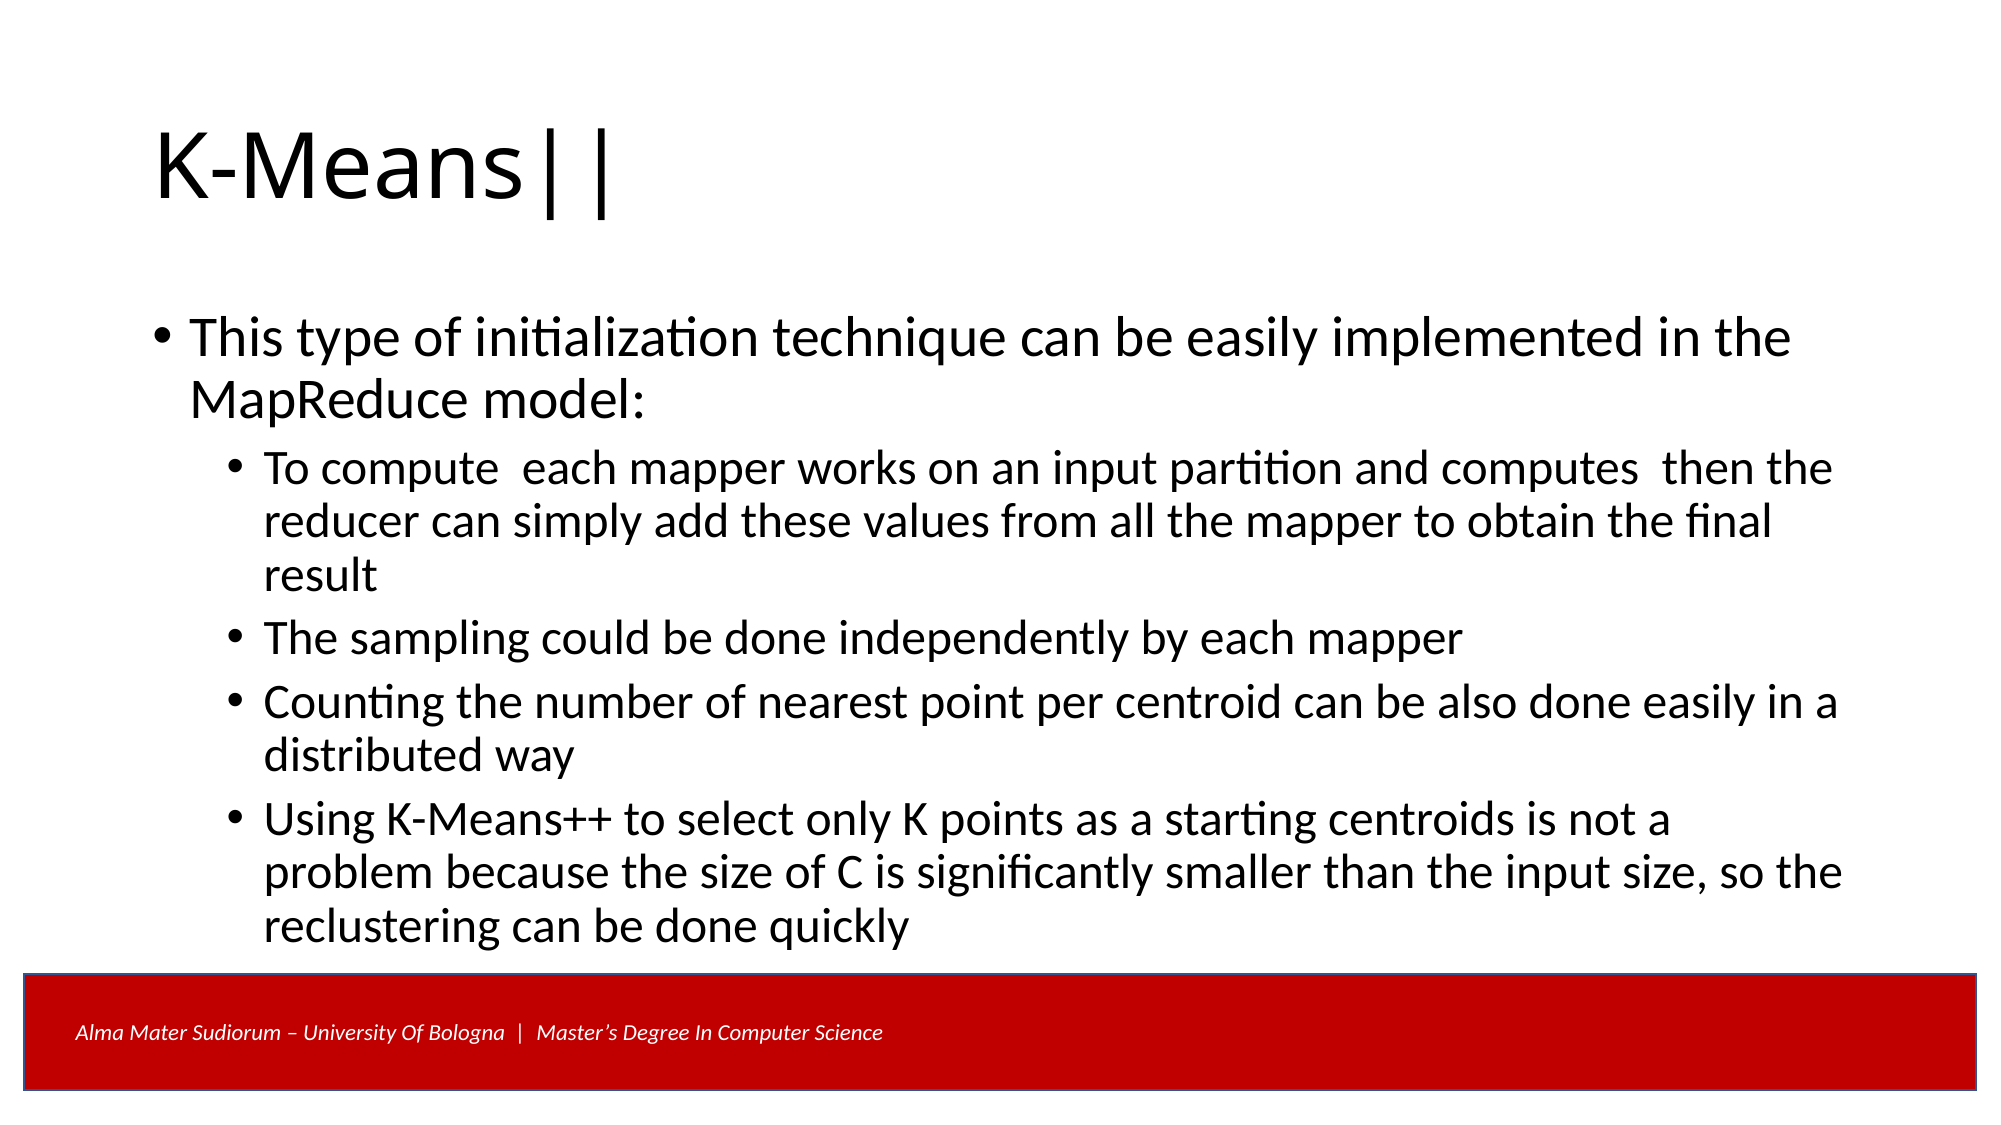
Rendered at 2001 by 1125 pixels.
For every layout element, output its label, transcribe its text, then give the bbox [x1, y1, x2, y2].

title K-Means|| [137, 59, 1863, 278]
